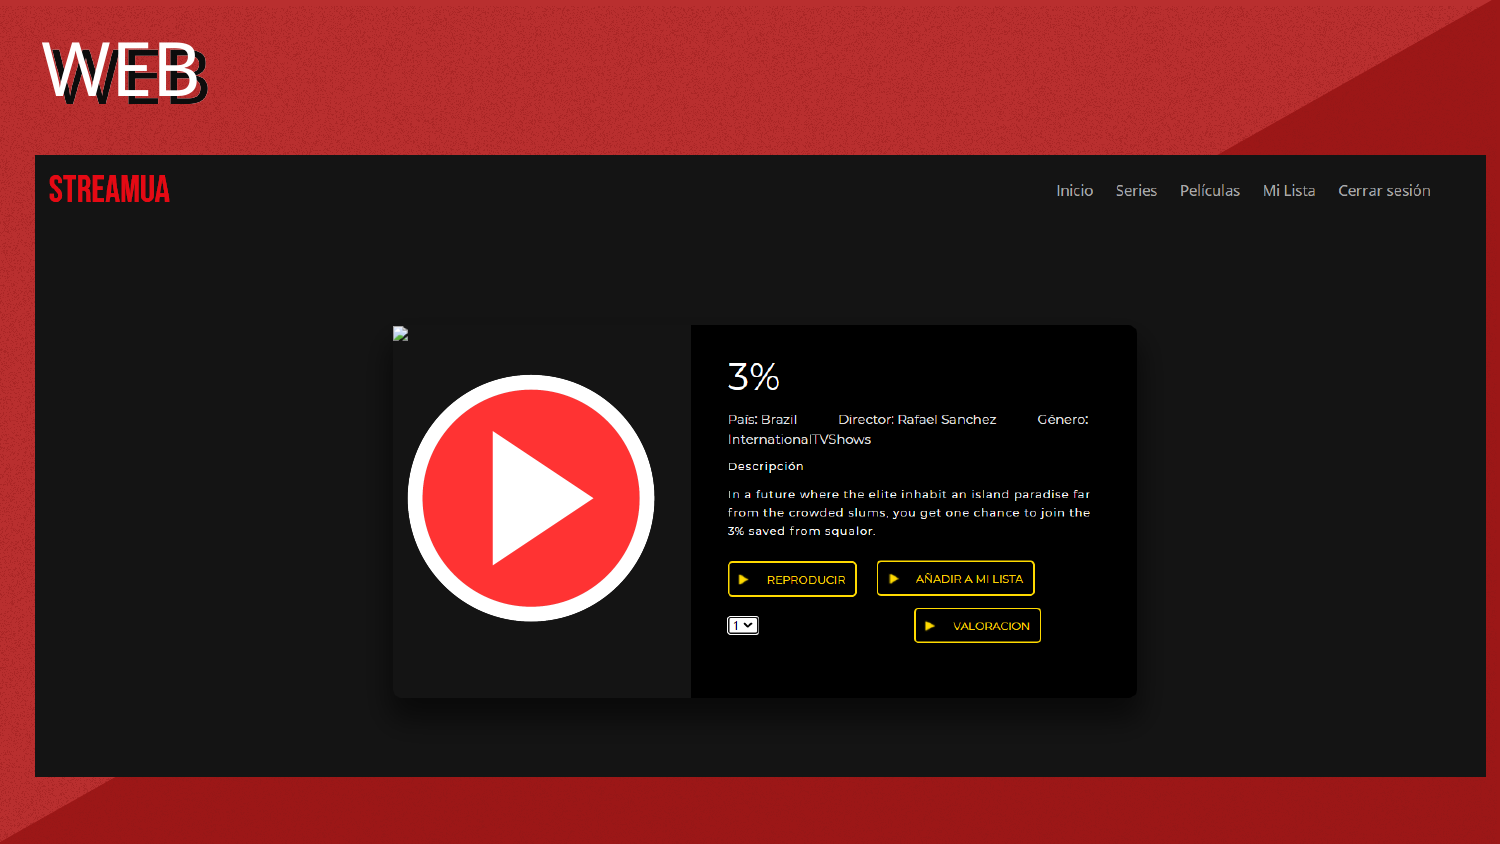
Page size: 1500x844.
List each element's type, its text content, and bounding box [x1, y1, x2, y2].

picture [35, 155, 1486, 777]
title WEB [26, 6, 723, 126]
